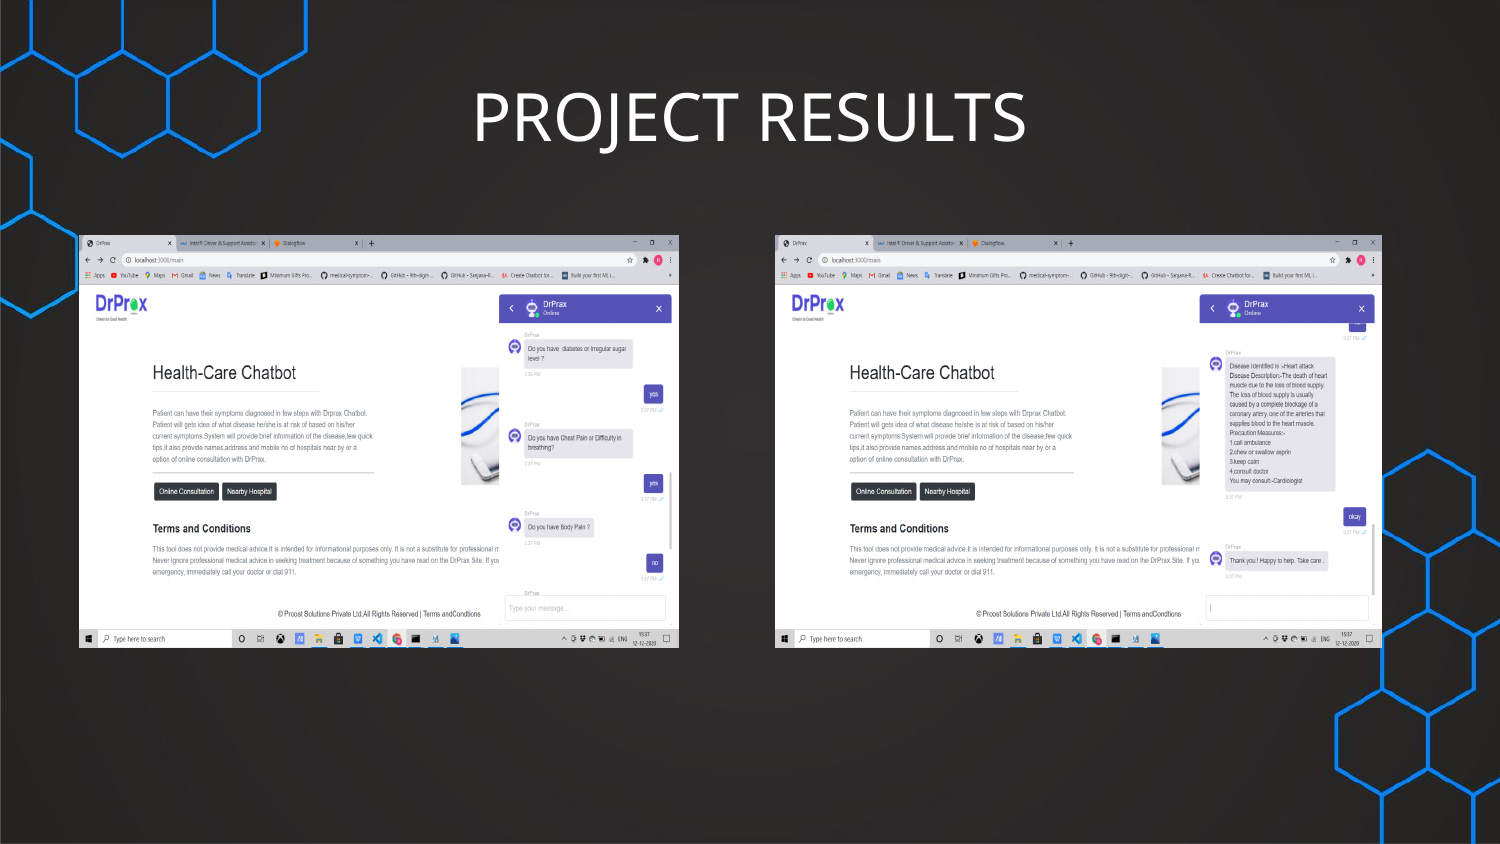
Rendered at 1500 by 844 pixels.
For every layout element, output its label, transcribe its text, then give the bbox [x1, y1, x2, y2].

title PROJECT RESULTS [51, 59, 1449, 154]
picture [0, 0, 1500, 844]
